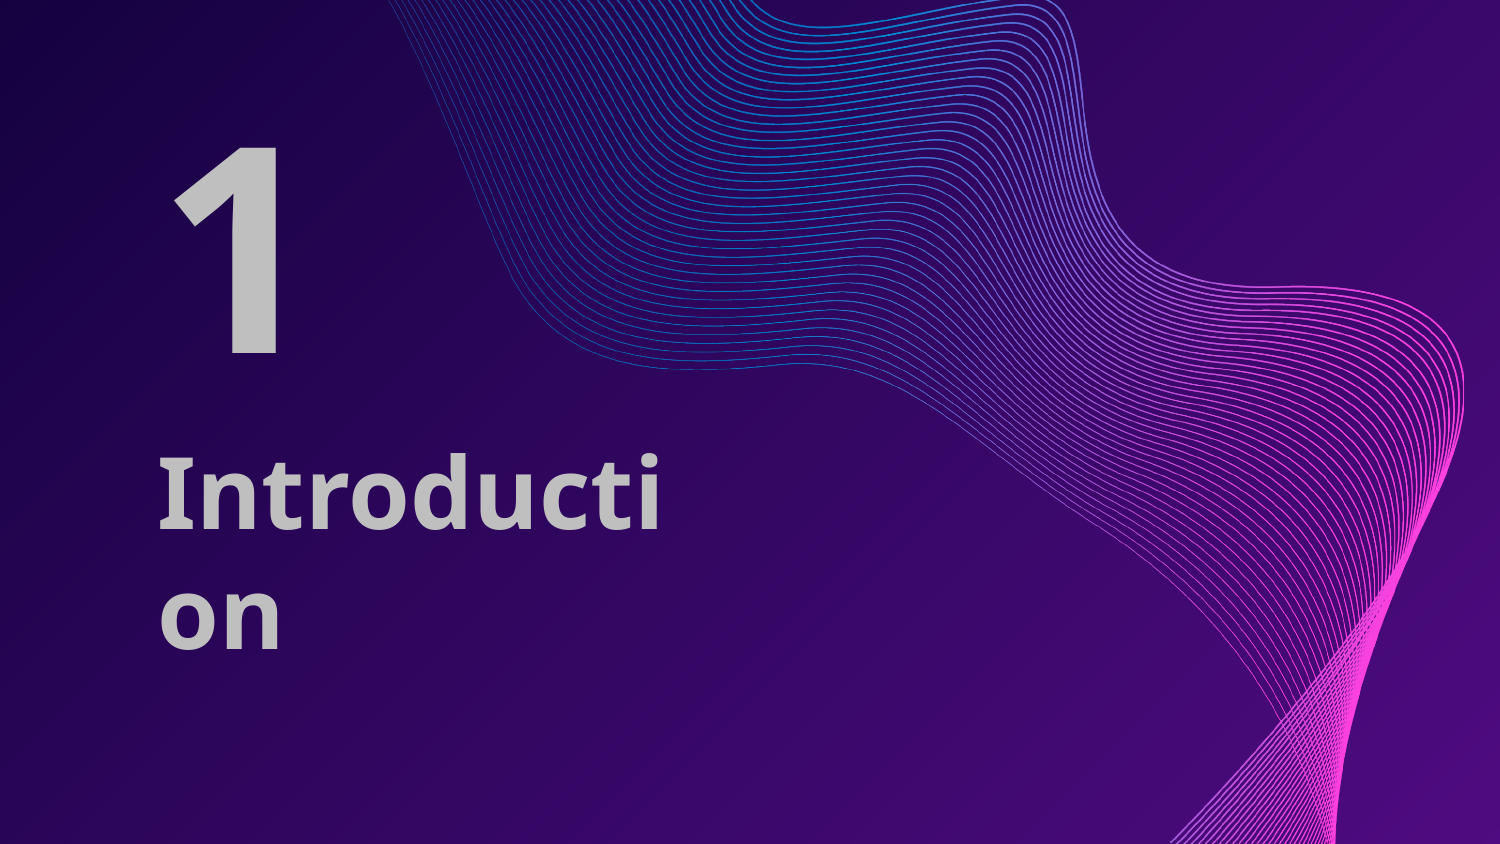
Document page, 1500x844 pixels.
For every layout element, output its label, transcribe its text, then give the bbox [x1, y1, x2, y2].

text_box Introduction [142, 421, 741, 677]
text_box 1 [142, 58, 310, 418]
picture [250, 0, 1465, 844]
